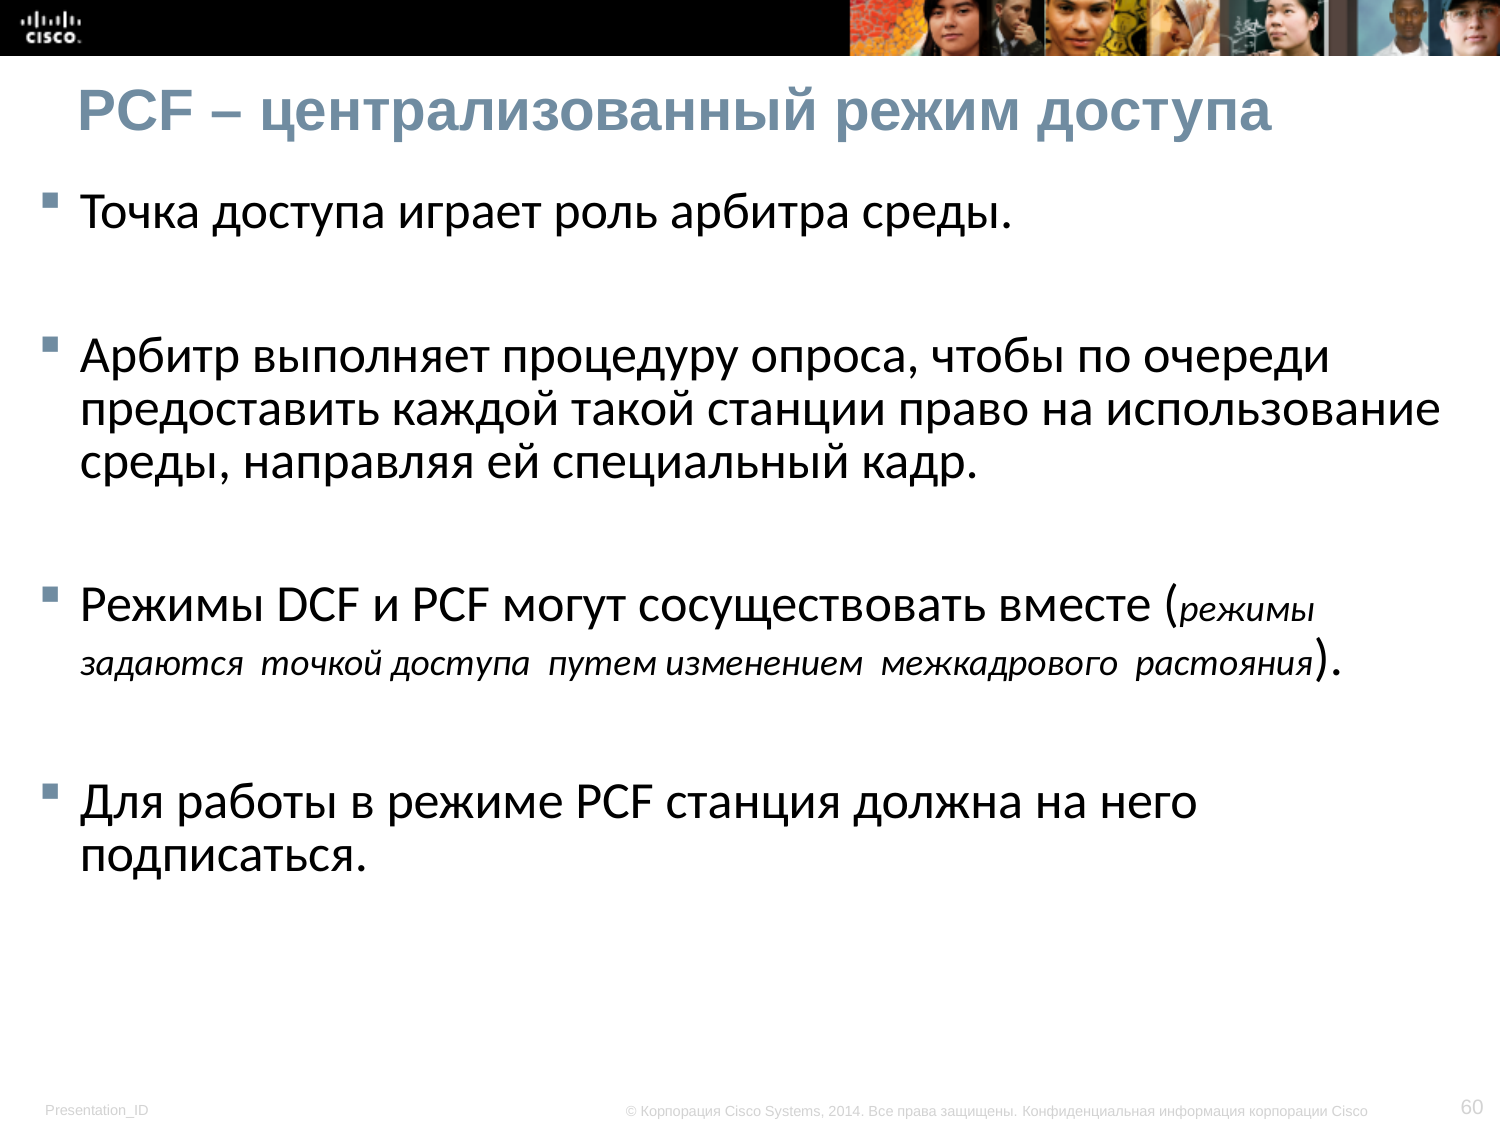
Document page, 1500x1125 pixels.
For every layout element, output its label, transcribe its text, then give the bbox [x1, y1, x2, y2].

title PCF – централизованный режим доступа [64, 66, 1469, 151]
list Точка доступа играет роль арбитра среды. Арбитр выполняет процедуру опроса, чтобы по очереди предоставить каждой такой станции право на использование среды, направляя ей специальный кадр. Режимы DCF и PCF могут сосуществовать вместе (режимы задаются точкой доступа путем изменением межкадрового растояния). Для работы в режиме PCF станция должна на него подписаться. [24, 178, 1476, 1086]
picture [0, 0, 1500, 56]
